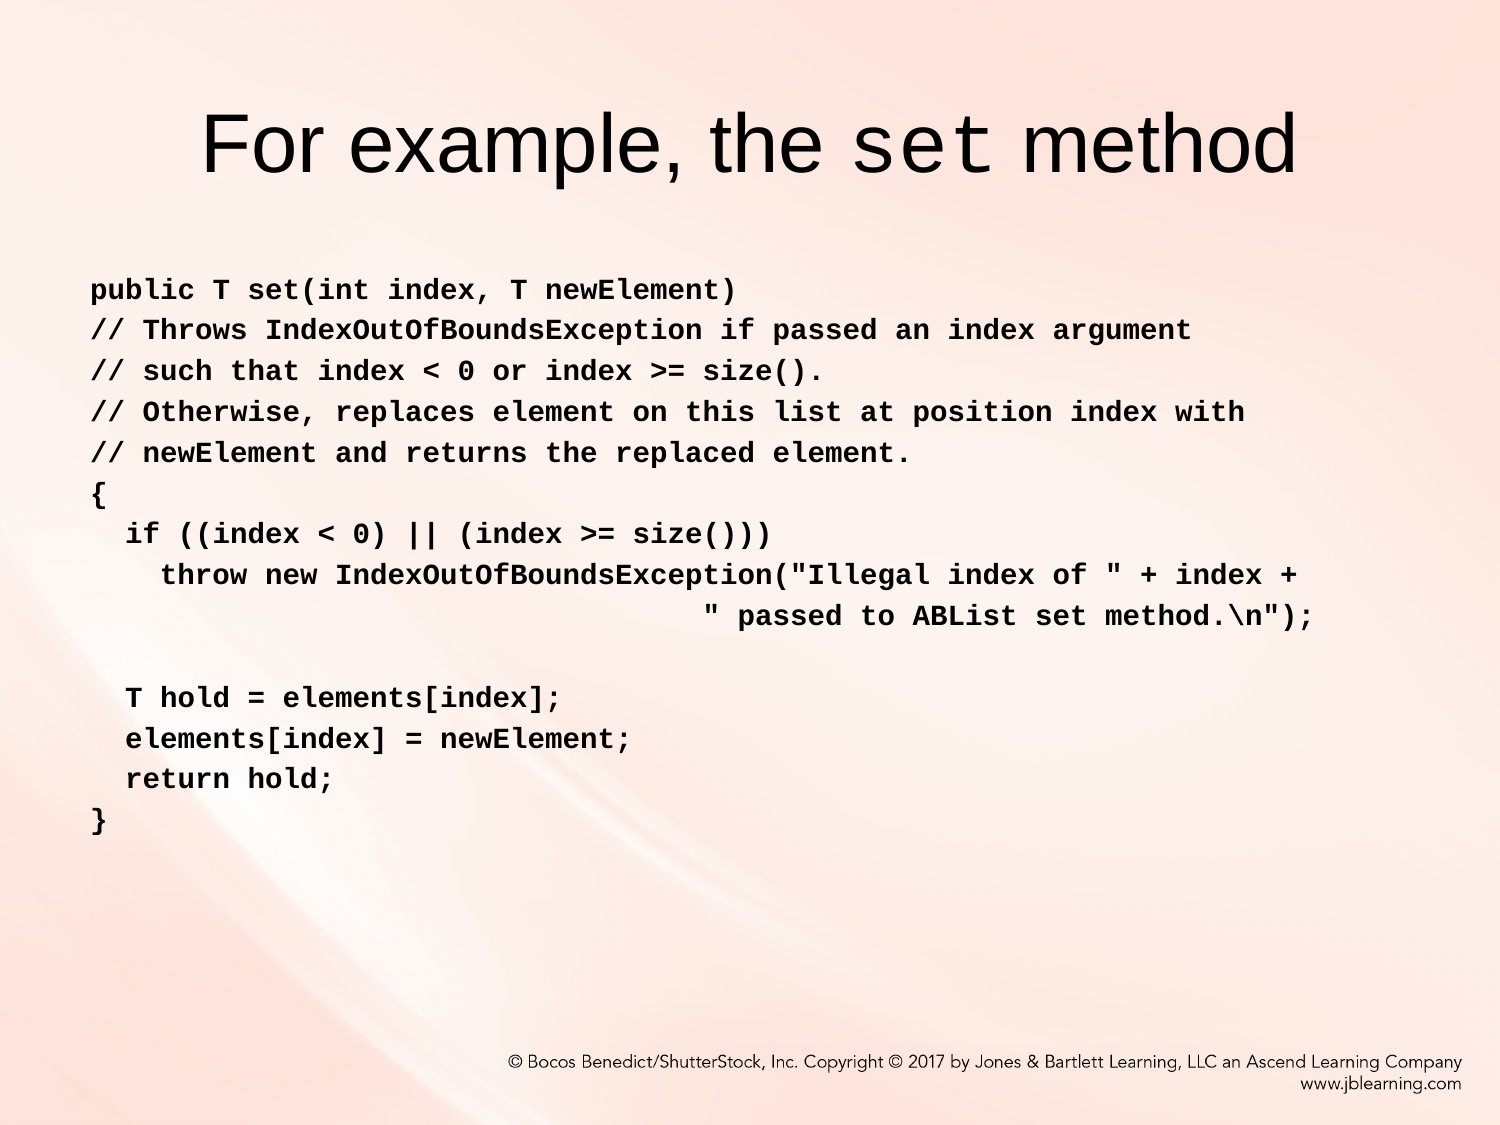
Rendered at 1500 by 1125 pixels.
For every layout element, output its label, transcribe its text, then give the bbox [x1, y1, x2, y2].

list public T set(int index, T newElement) // Throws IndexOutOfBoundsException if passed an index argument // such that index < 0 or index >= size(). // Otherwise, replaces element on this list at position index with // newElement and returns the replaced element. { if ((index < 0) || (index >= size())) throw new IndexOutOfBoundsException("Illegal index of " + index + " passed to ABList set method.\n"); T hold = elements[index]; elements[index] = newElement; return hold; } [75, 262, 1425, 1005]
title For example, the set method [75, 45, 1425, 233]
picture [0, 0, 1500, 1125]
